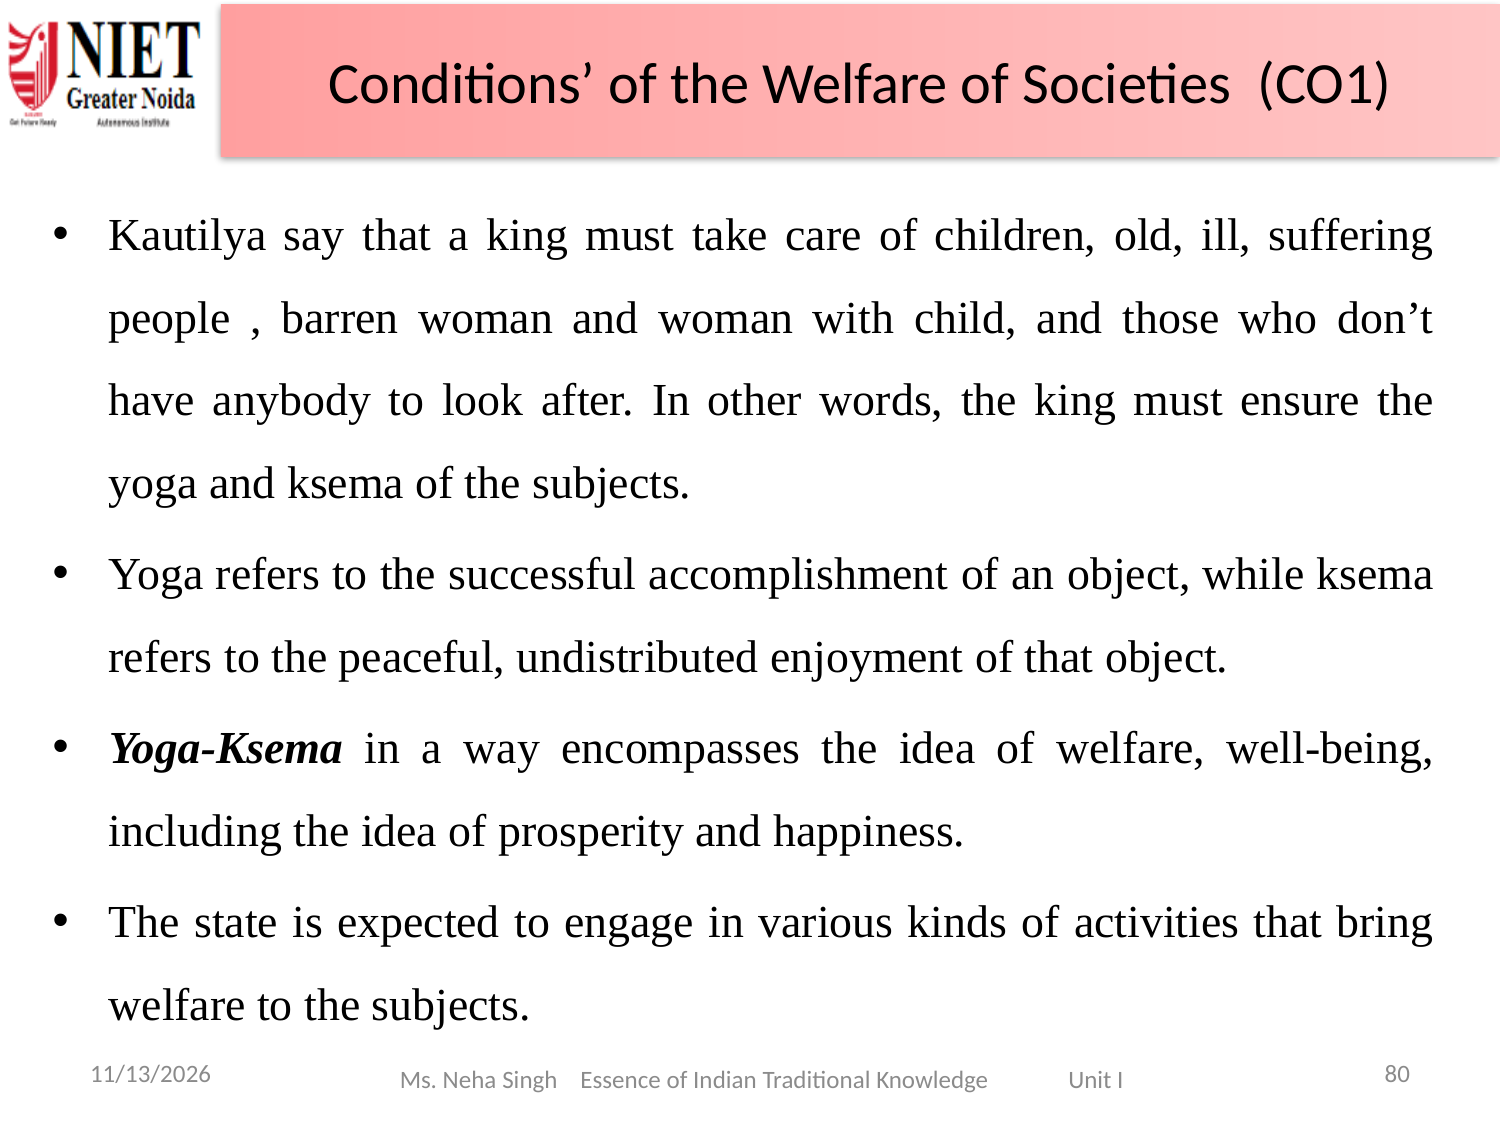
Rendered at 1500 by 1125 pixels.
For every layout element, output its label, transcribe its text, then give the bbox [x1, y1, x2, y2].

picture [0, 0, 213, 151]
footer Ms. Neha Singh Essence of Indian Traditional Knowledge Unit I [237, 1042, 1288, 1115]
list Kautilya say that a king must take care of children, old, ill, suffering people , barren woman and woman with child, and those who don’t have anybody to look after. In other words, the king must ensure the yoga and ksema of the subjects. Yoga refers to the successful accomplishment of an object, while ksema refers to the peaceful, undistributed enjoyment of that object. Yoga-Ksema in a way encompasses the idea of welfare, well-being, including the idea of prosperity and happiness. The state is expected to engage in various kinds of activities that bring welfare to the subjects. [37, 169, 1450, 1043]
slide_number 80 [1074, 1042, 1425, 1103]
text_box Conditions’ of the Welfare of Societies (CO1) [220, 4, 1500, 157]
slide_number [75, 1042, 237, 1103]
